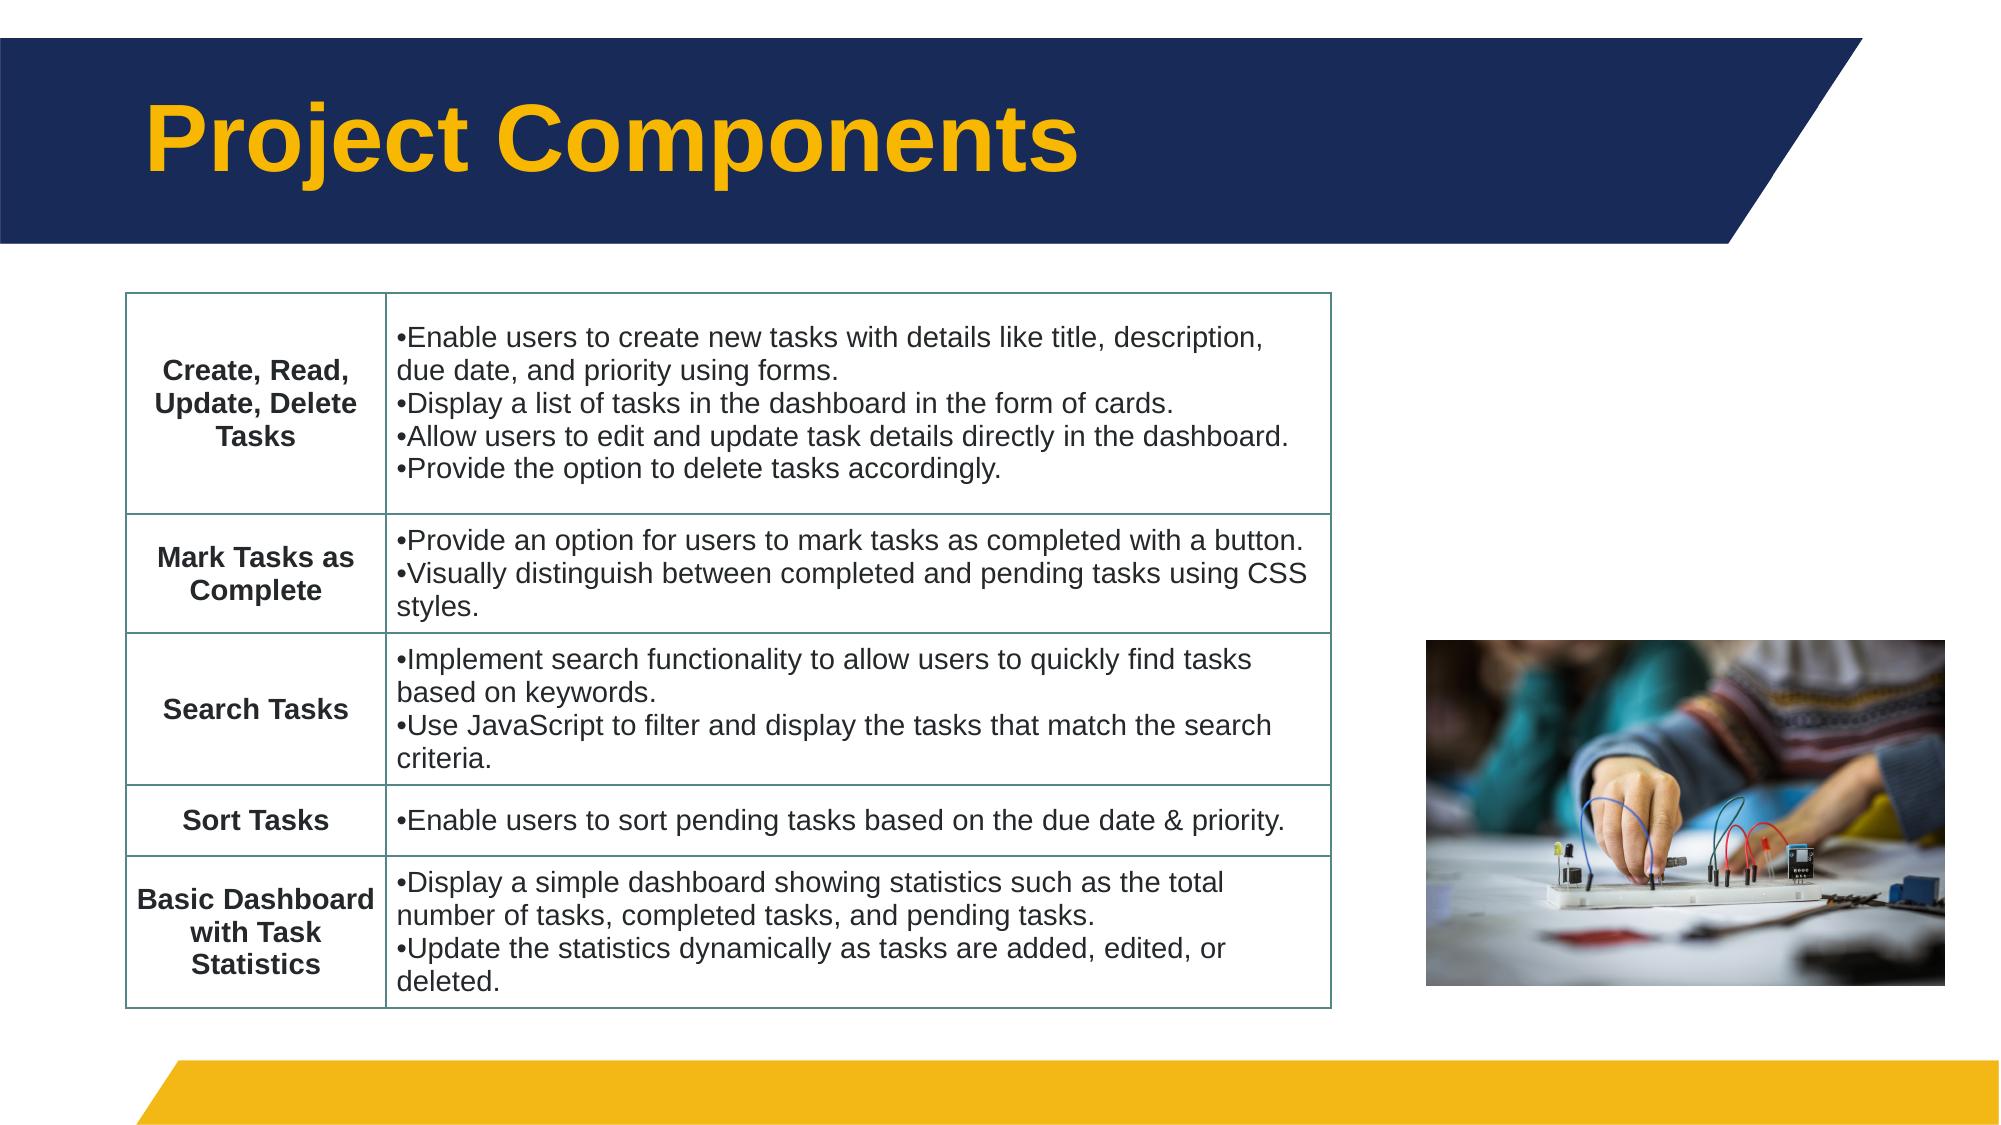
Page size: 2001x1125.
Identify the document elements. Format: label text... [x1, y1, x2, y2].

table_cell Search Tasks [127, 634, 385, 784]
text_box [578, 361, 2000, 437]
table_cell Sort Tasks [127, 786, 385, 855]
table_cell Provide an option for users to mark tasks as completed with a button. Visually distinguish between completed and pending tasks using CSS styles. [387, 515, 1330, 632]
table_cell Mark Tasks as Complete [127, 515, 385, 632]
title Project Components [136, 59, 1863, 221]
table_header Create, Read, Update, Delete Tasks [127, 294, 385, 513]
table_cell Implement search functionality to allow users to quickly find tasks based on keywords. Use JavaScript to filter and display the tasks that match the search criteria. [387, 634, 1330, 784]
table_cell Display a simple dashboard showing statistics such as the total number of tasks, completed tasks, and pending tasks. Update the statistics dynamically as tasks are added, edited, or deleted. [387, 857, 1330, 1007]
picture [136, 1060, 1999, 1125]
picture [0, 38, 1863, 244]
table_cell Basic Dashboard with Task Statistics [127, 857, 385, 1007]
table_cell Enable users to sort pending tasks based on the due date & priority. [387, 786, 1330, 855]
table_header Enable users to create new tasks with details like title, description, due date, and priority using forms. Display a list of tasks in the dashboard in the form of cards. Allow users to edit and update task details directly in the dashboard. Provide the option to delete tasks accordingly. [387, 294, 1330, 513]
picture [1426, 640, 1946, 987]
